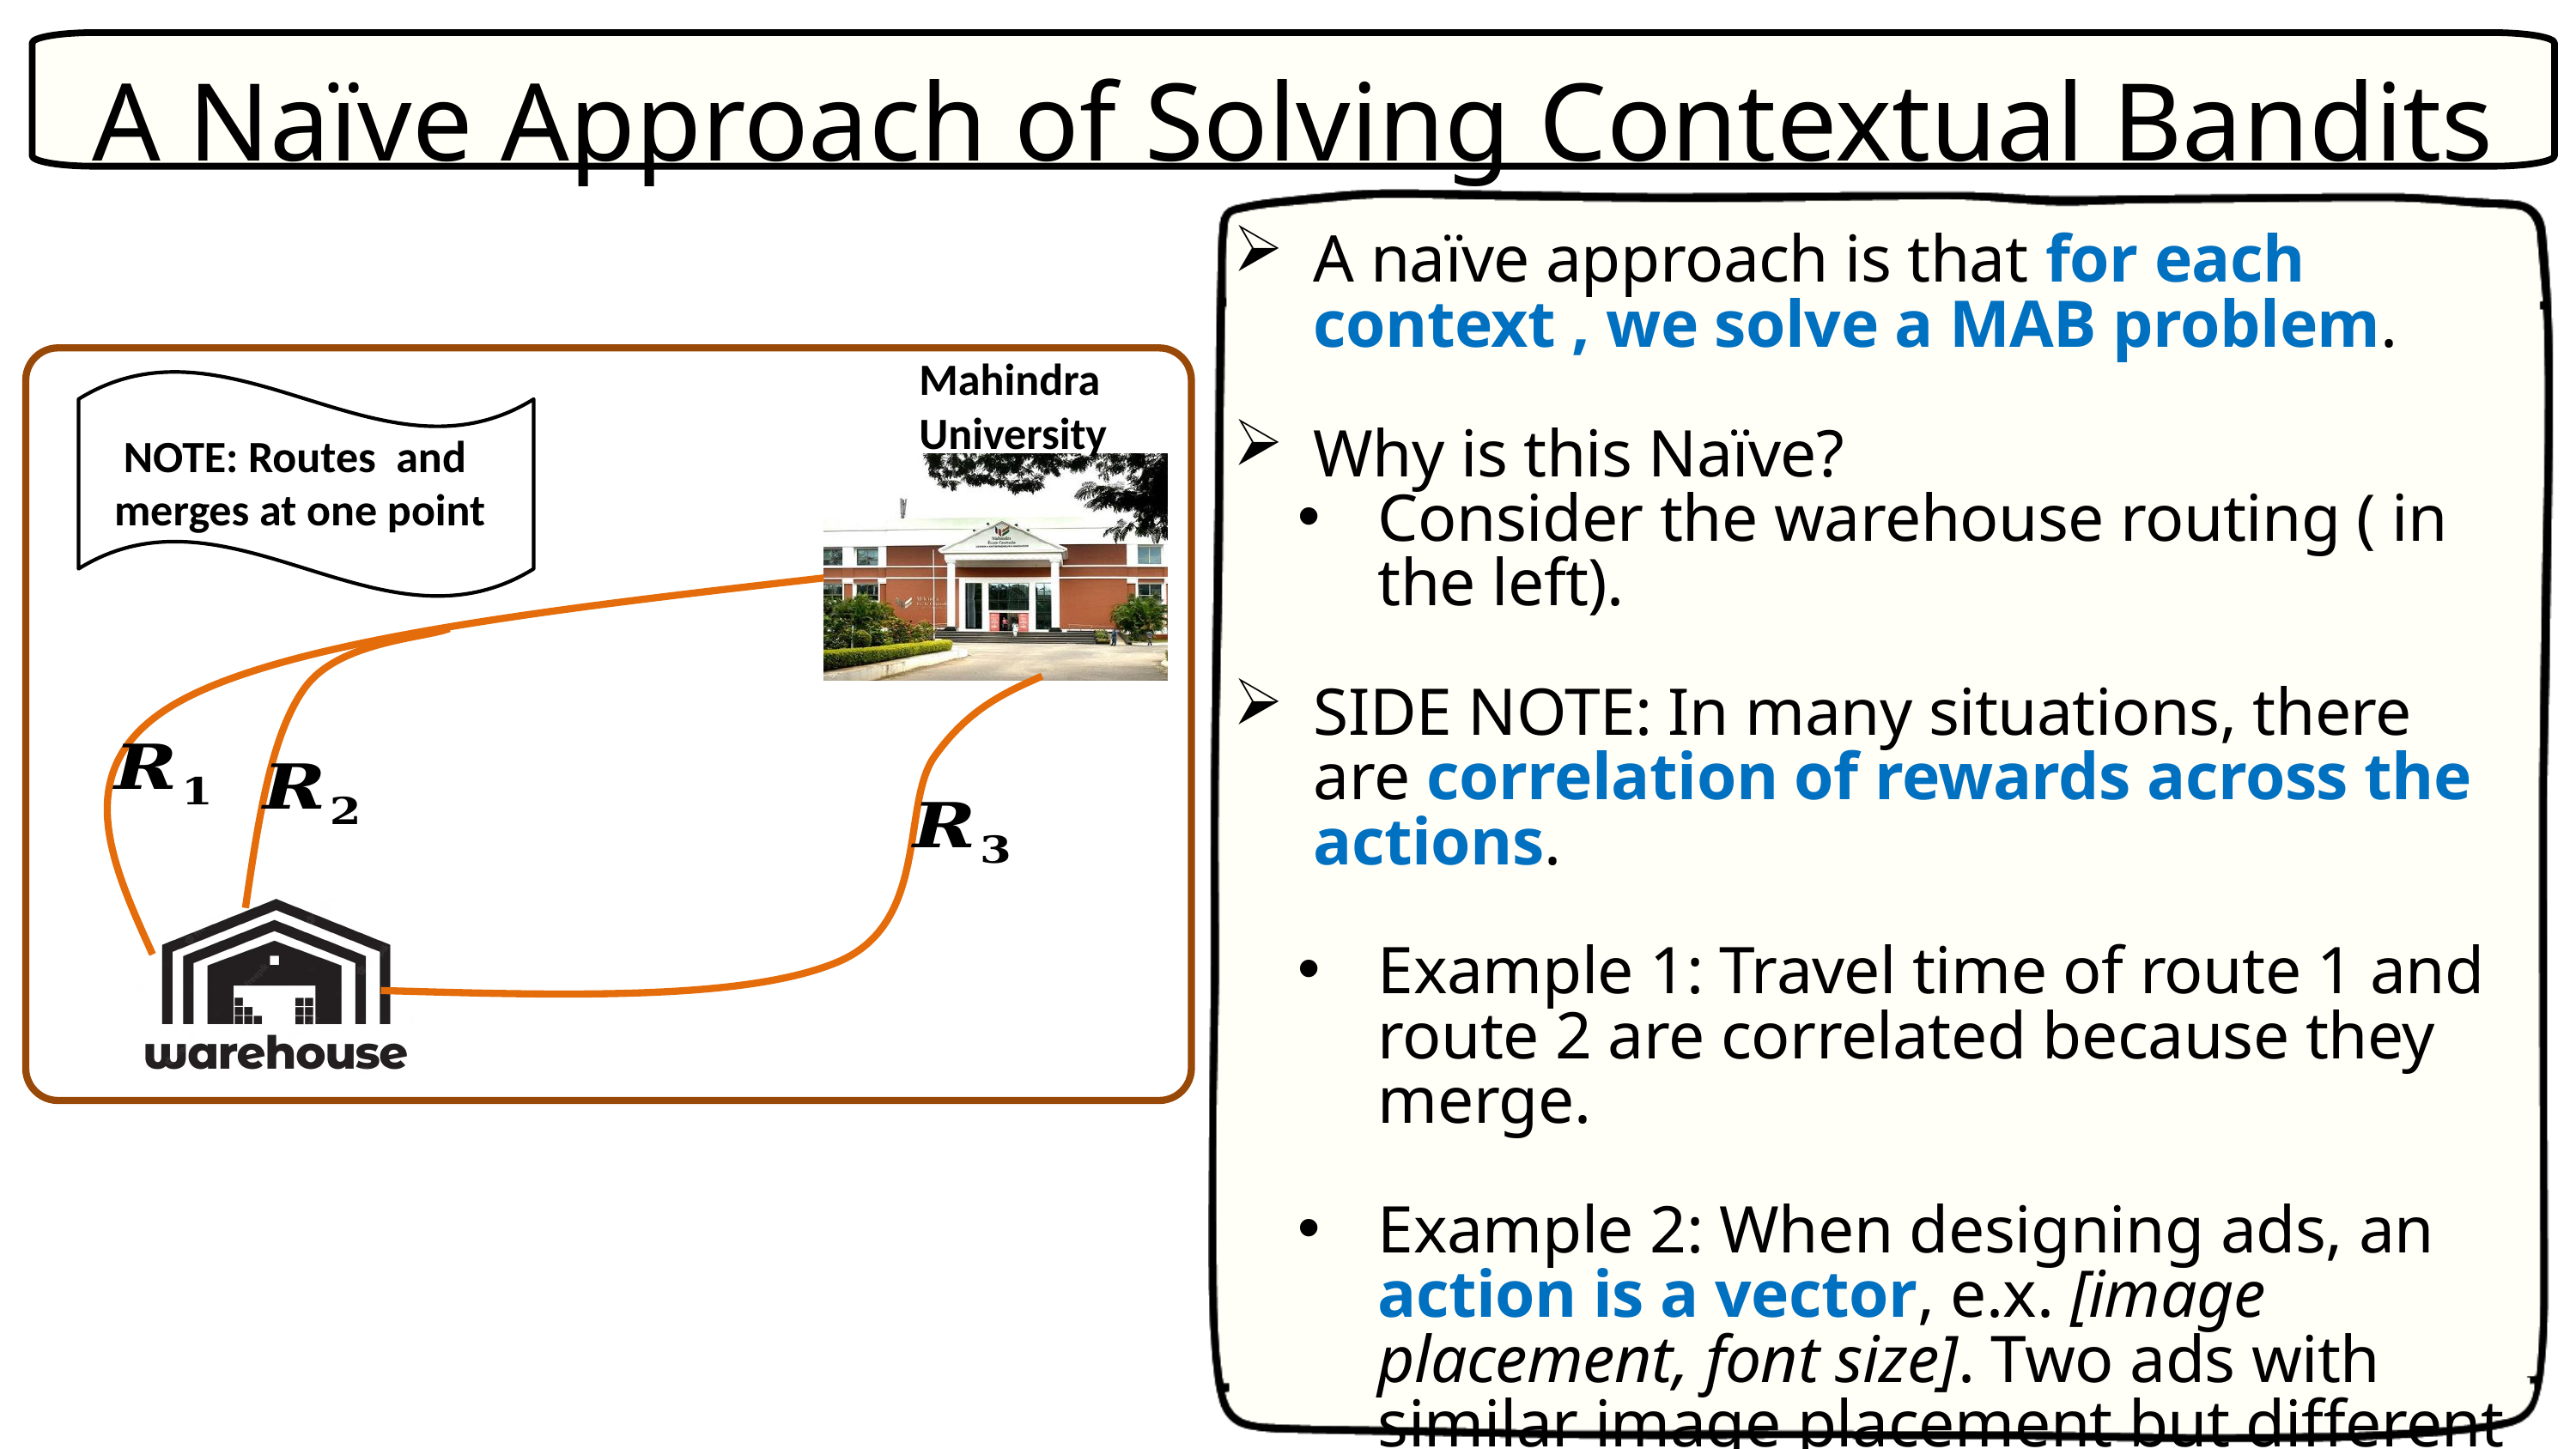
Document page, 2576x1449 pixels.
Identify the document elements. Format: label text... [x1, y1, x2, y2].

text_box [245, 627, 451, 897]
text_box [105, 576, 819, 905]
picture [133, 899, 414, 1075]
text_box [23, 346, 1194, 1103]
picture [823, 453, 1168, 681]
text_box [76, 370, 536, 598]
text_box Mahindra University [906, 344, 1121, 452]
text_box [32, 32, 2555, 167]
picture [1208, 189, 2555, 1449]
text_box A Naïve Approach of Solving Contextual Bandits [10, 0, 2576, 183]
text_box [416, 688, 1022, 997]
